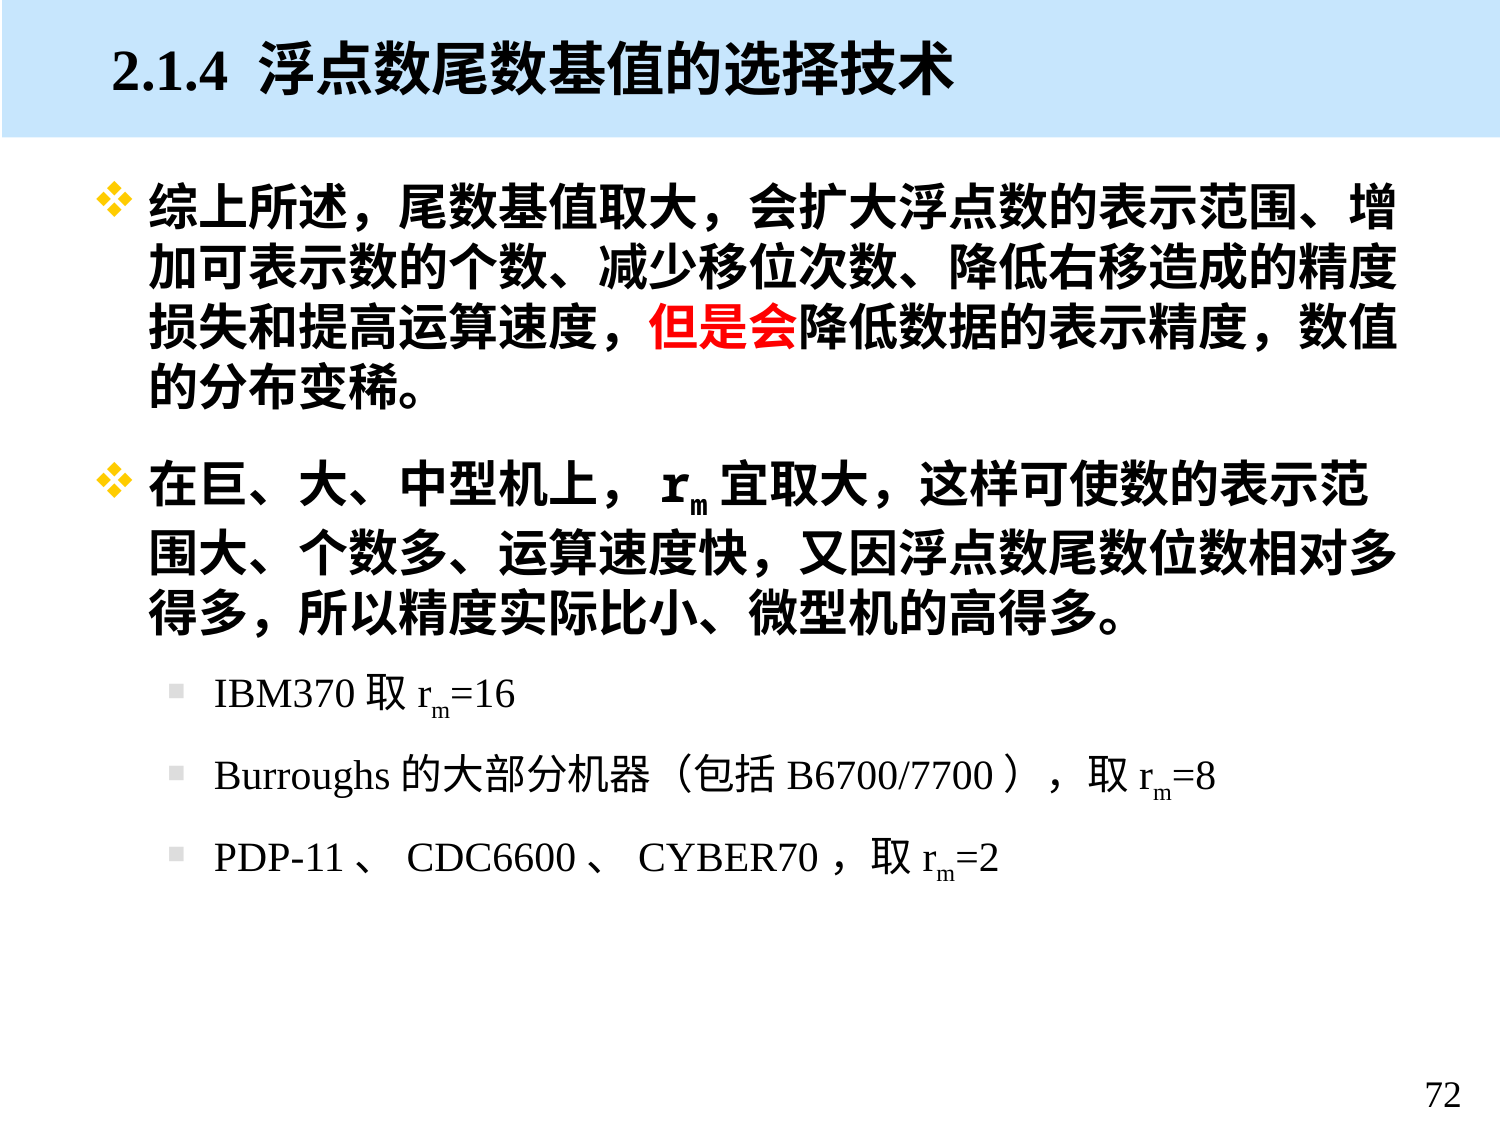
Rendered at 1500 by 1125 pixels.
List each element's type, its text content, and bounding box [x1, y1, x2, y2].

list 综上所述，尾数基值取大，会扩大浮点数的表示范围、增加可表示数的个数、减少移位次数、降低右移造成的精度损失和提高运算速度，但是会降低数据的表示精度，数值的分布变稀。 在巨、大、中型机上，rm宜取大，这样可使数的表示范围大、个数多、运算速度快，又因浮点数尾数位数相对多得多，所以精度实际比小、微型机的高得多。 IBM370取rm=16 Burroughs的大部分机器（包括B6700/7700），取rm=8 PDP-11、CDC6600、CYBER70，取rm=2 [76, 167, 1428, 981]
title 2.1.4 浮点数尾数基值的选择技术 [96, 23, 1472, 124]
